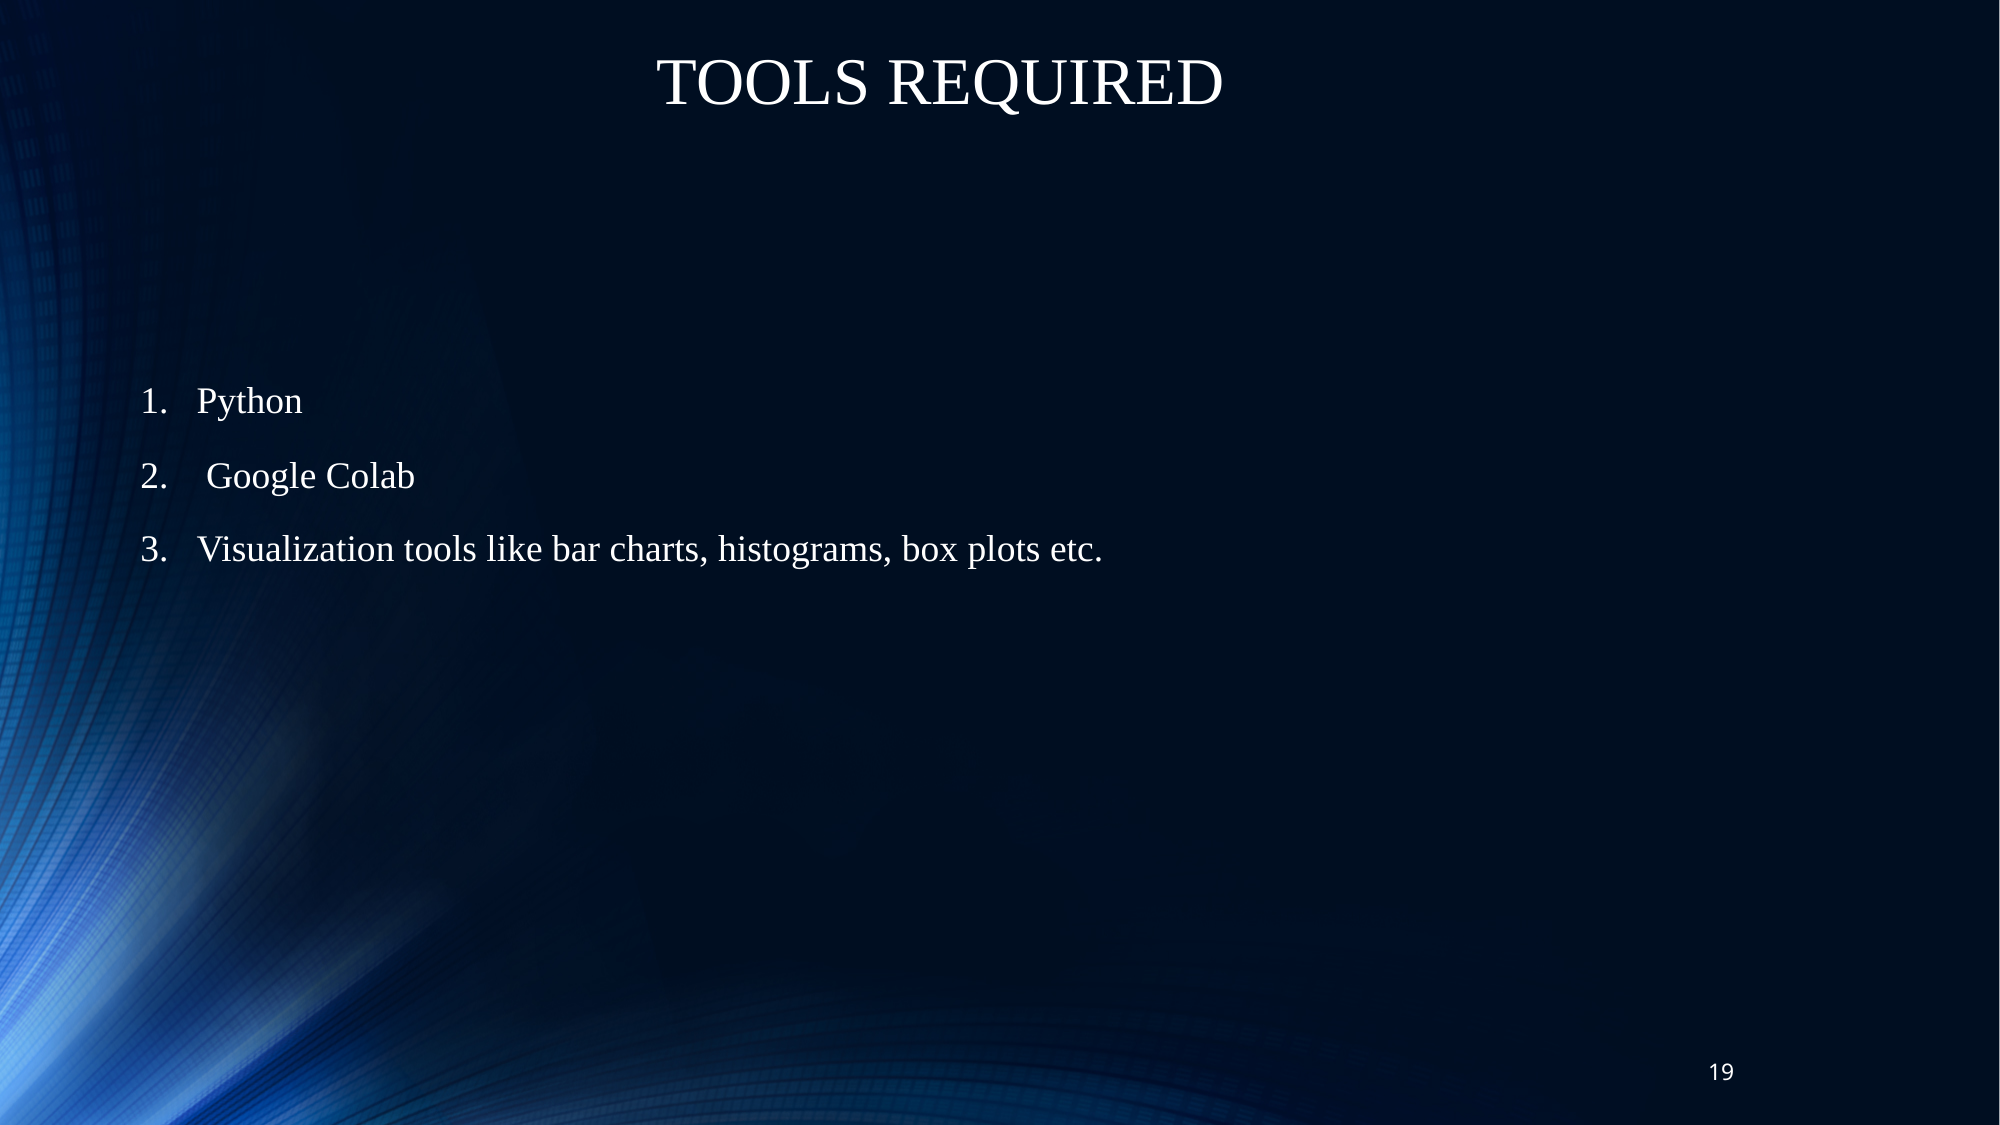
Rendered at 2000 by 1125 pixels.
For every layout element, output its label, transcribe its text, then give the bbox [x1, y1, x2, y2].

text_box TOOLS REQUIRED [621, 30, 1260, 126]
picture [0, 0, 2000, 1125]
text_box Python Google Colab Visualization tools like bar charts, histograms, box plots etc. [125, 219, 1154, 576]
slide_number 19 [1612, 1050, 1750, 1096]
